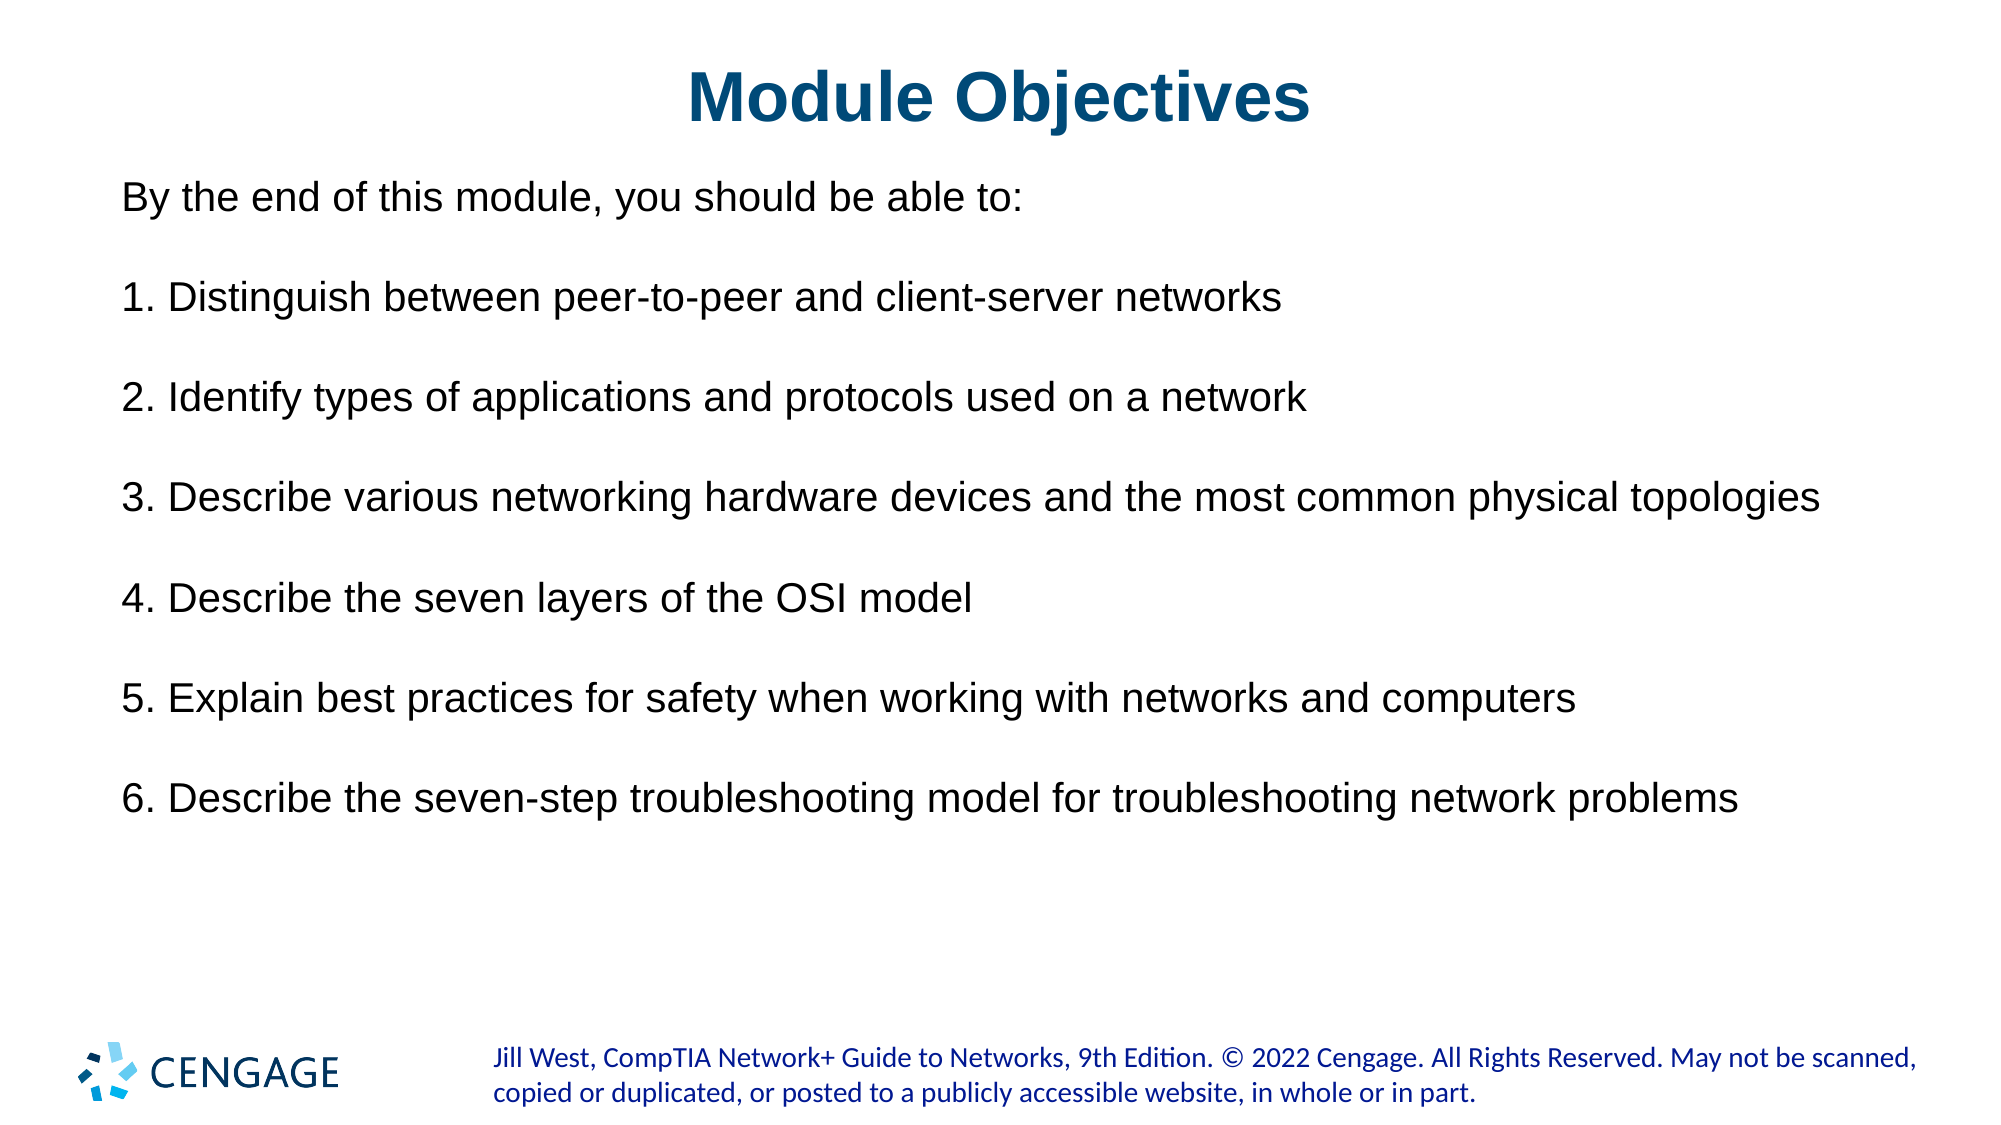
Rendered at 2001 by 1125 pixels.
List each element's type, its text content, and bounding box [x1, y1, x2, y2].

picture [78, 1042, 338, 1101]
title Module Objectives [137, 59, 1863, 170]
list By the end of this module, you should be able to: 1. Distinguish between peer-to-peer and client-server networks 2. Identify types of applications and protocols used on a network 3. Describe various networking hardware devices and the most common physical topologies 4. Describe the seven layers of the OSI model 5. Explain best practices for safety when working with networks and computers 6. Describe the seven-step troubleshooting model for troubleshooting network problems [121, 170, 1879, 845]
